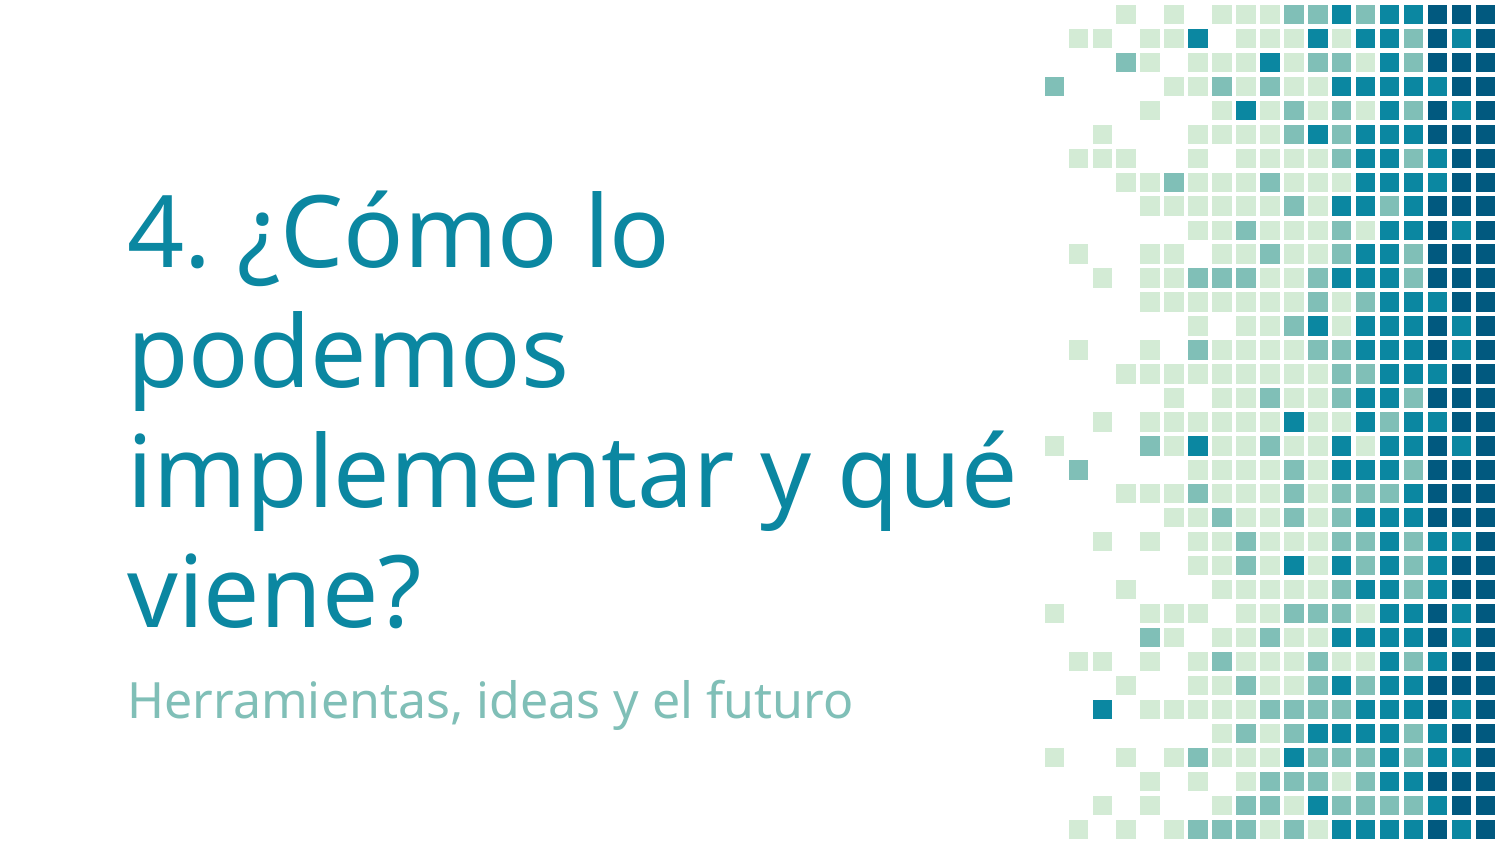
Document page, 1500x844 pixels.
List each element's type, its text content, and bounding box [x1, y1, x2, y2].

subtitle Herramientas, ideas y el futuro [112, 653, 977, 783]
title 4. ¿Cómo lo podemos implementar y qué viene? [112, 472, 1128, 663]
